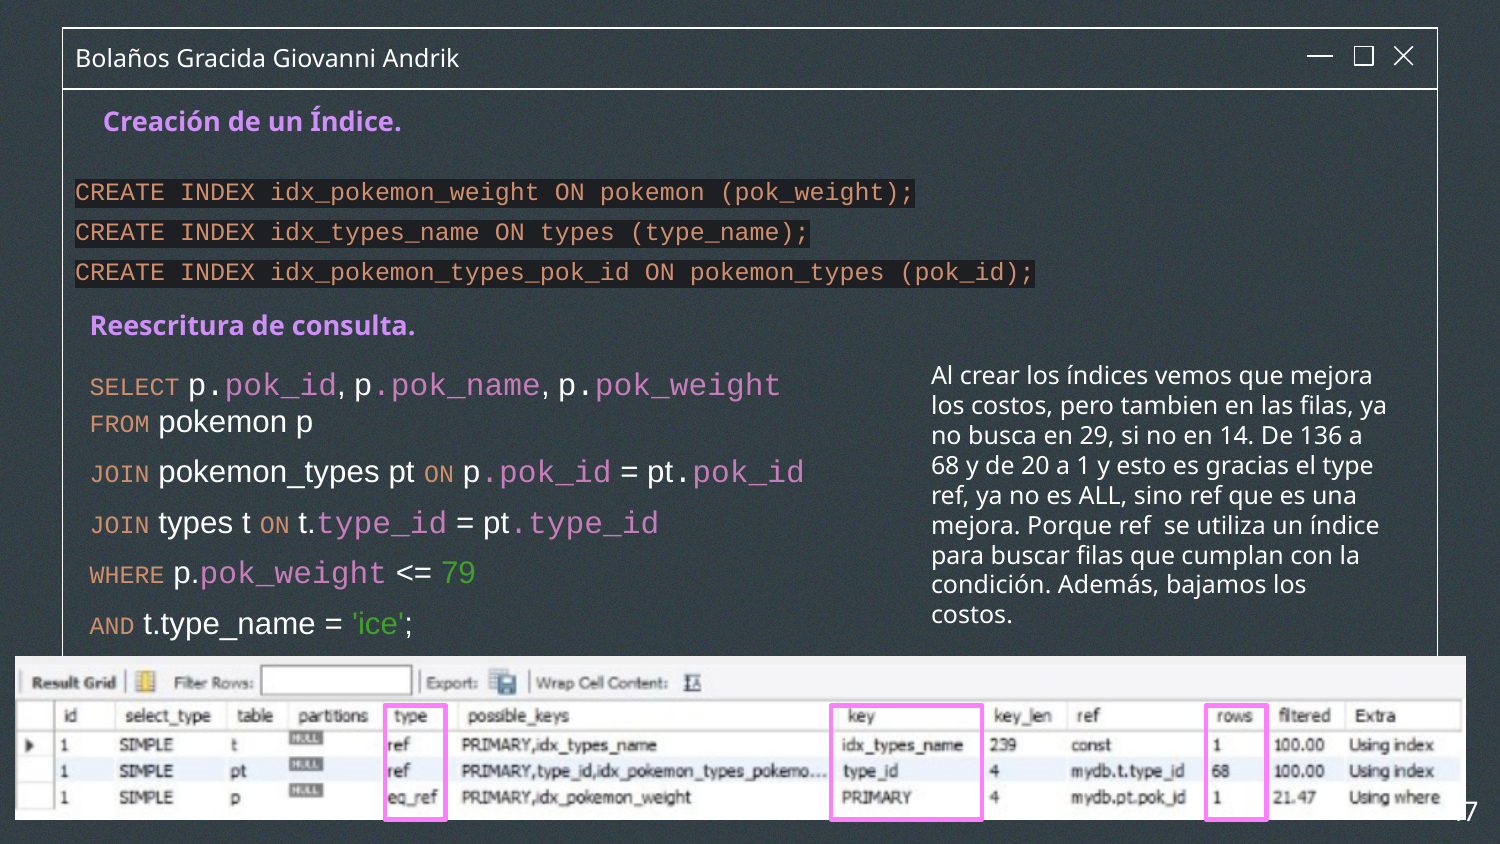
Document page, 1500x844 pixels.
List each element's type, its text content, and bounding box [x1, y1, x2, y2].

picture [0, 0, 1500, 844]
text_box Bolaños Gracida Giovanni Andrik [60, 27, 553, 88]
text_box CREATE INDEX idx_pokemon_weight ON pokemon (pok_weight); CREATE INDEX idx_types_name ON types (type_name); CREATE INDEX idx_pokemon_types_pok_id ON pokemon_types (pok_id); [60, 149, 1059, 382]
text_box Al crear los índices vemos que mejora los costos, pero tambien en las filas, ya no busca en 29, si no en 14. De 136 a 68 y de 20 a 1 y esto es gracias el type ref, ya no es ALL, sino ref que es una mejora. Porque ref se utiliza un índice para buscar filas que cumplan con la condición. Además, bajamos los costos. [916, 344, 1409, 628]
text_box Reescritura de consulta. [74, 292, 488, 335]
text_box SELECT p.pok_id, p.pok_name, p.pok_weight FROM pokemon p JOIN pokemon_types pt ON p.pok_id = pt.pok_id JOIN types t ON t.type_id = pt.type_id WHERE p.pok_weight <= 79 AND t.type_name = 'ice'; [74, 335, 862, 655]
list Creación de un Índice. [87, 89, 474, 149]
slide_number ‹#› [1403, 779, 1494, 844]
